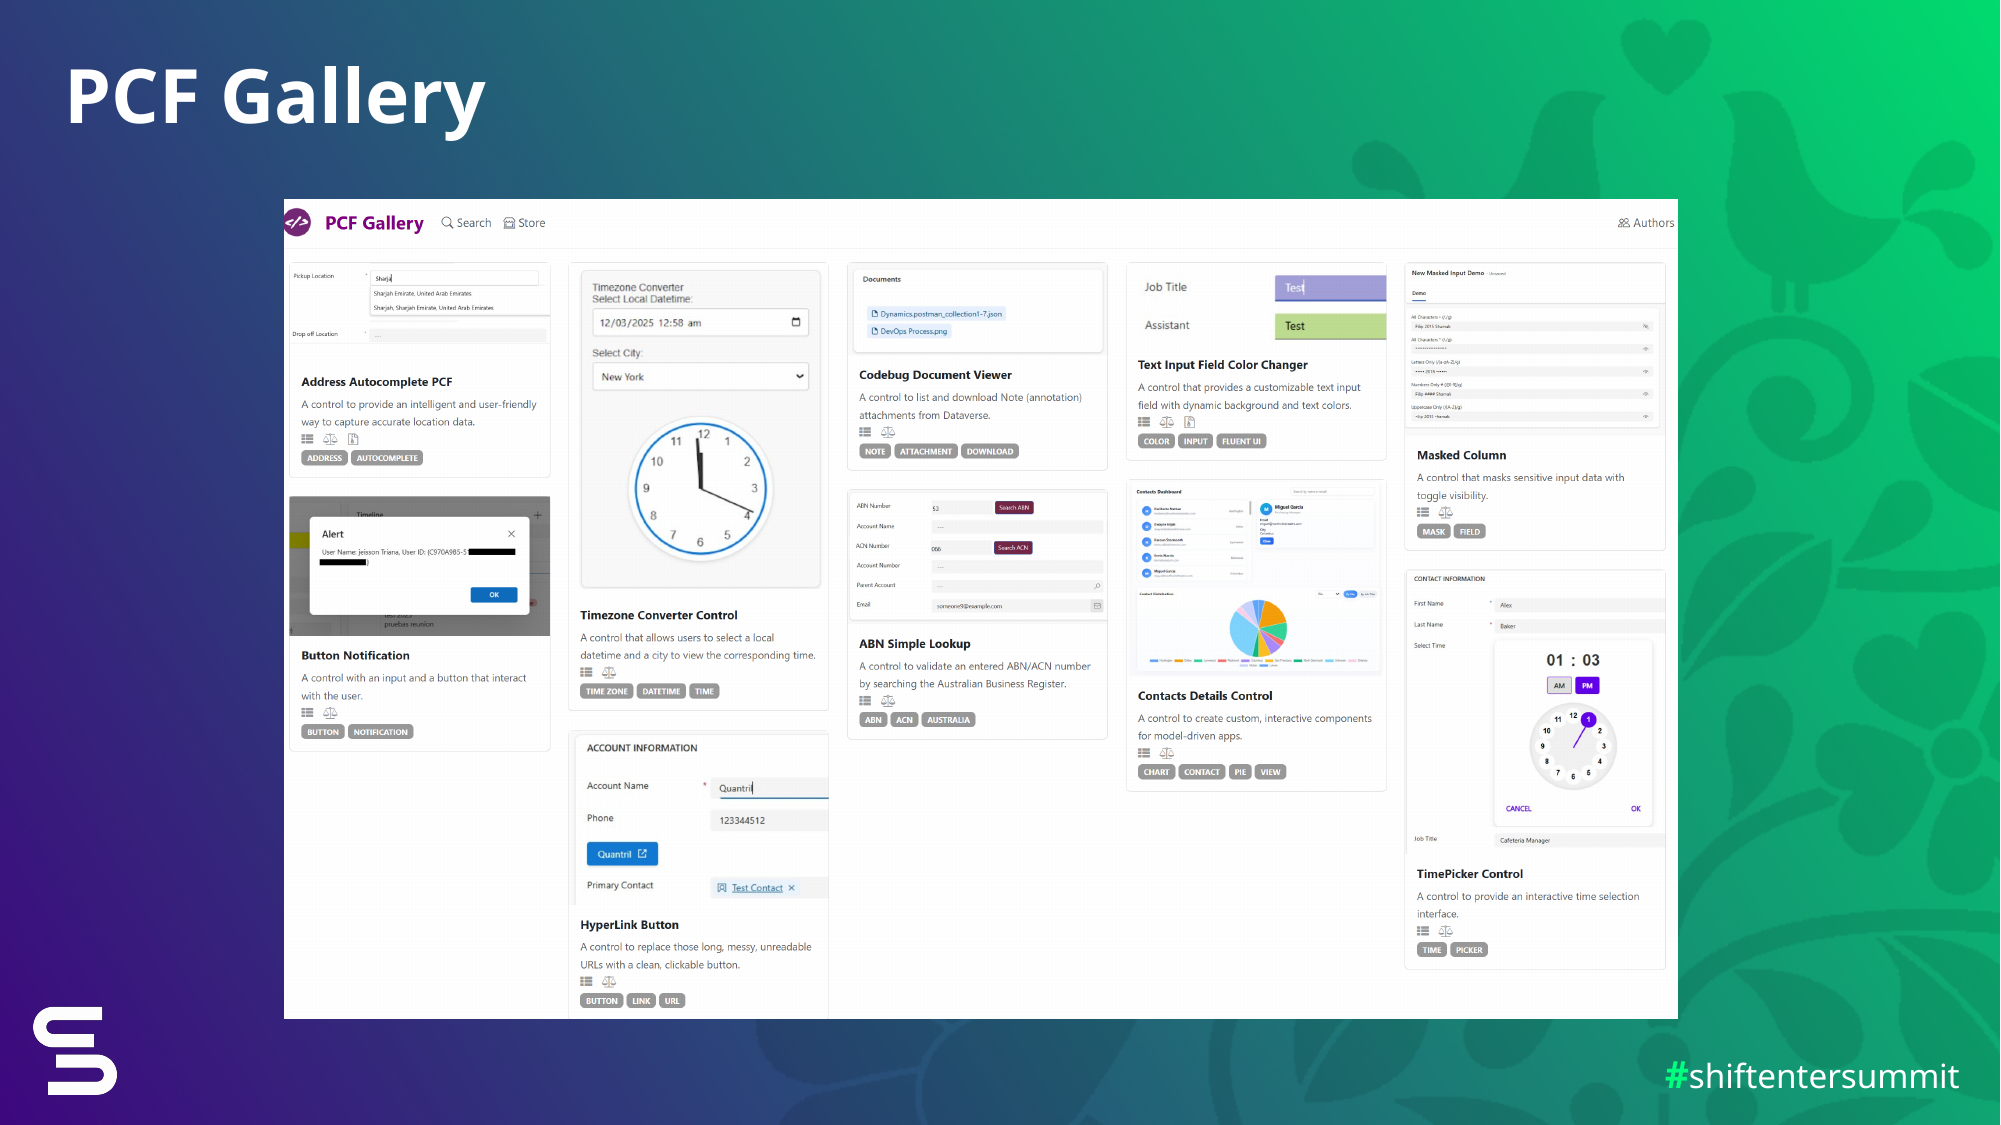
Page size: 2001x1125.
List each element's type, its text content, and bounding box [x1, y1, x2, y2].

text_box PCF Gallery [50, 41, 1921, 147]
picture [0, 0, 2000, 1125]
